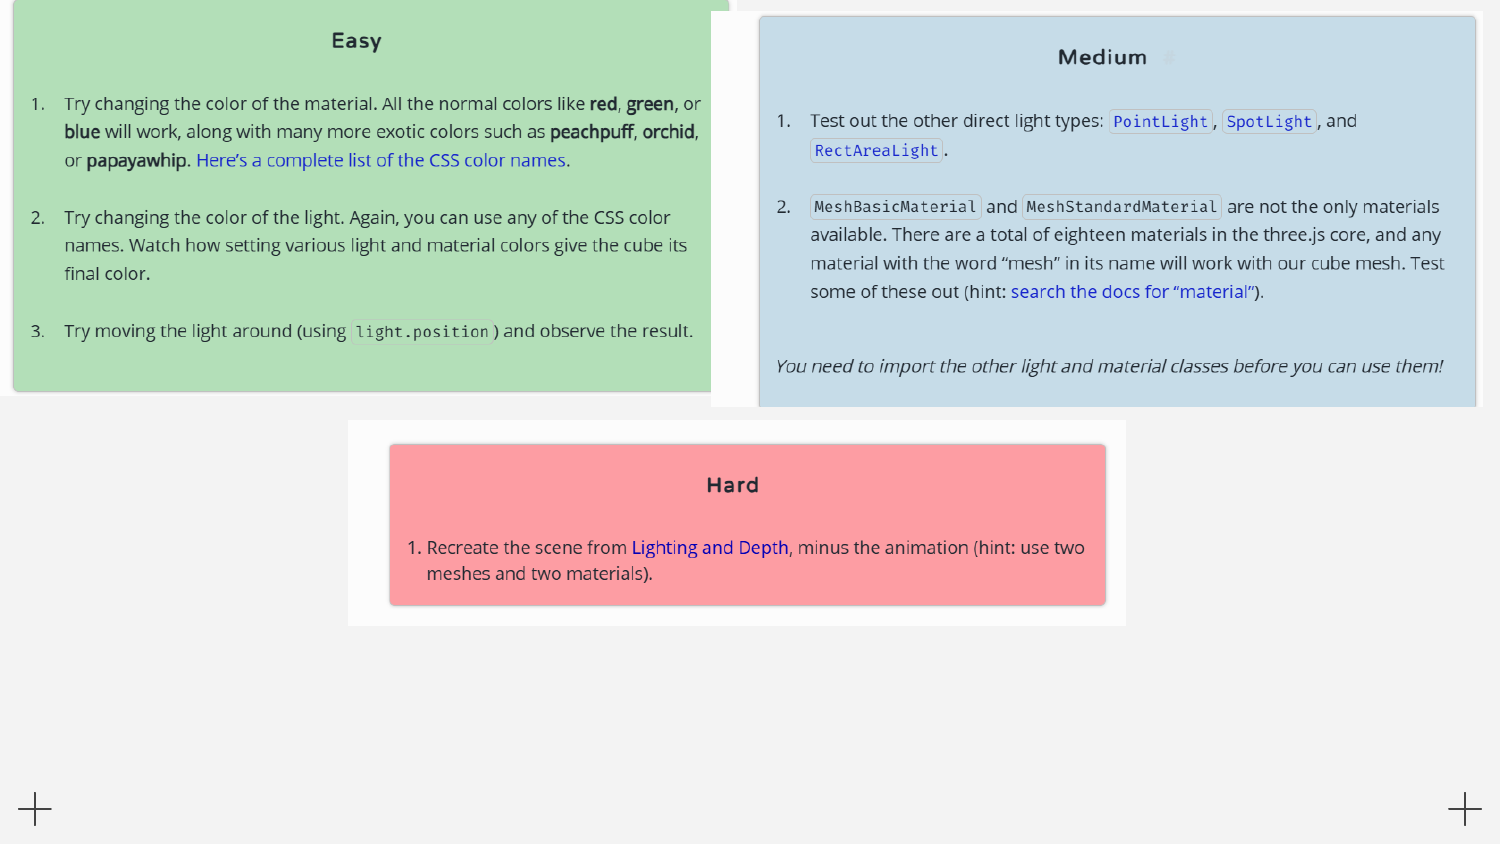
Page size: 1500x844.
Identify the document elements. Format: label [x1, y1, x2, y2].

picture [0, 0, 1483, 407]
picture [347, 420, 1126, 627]
